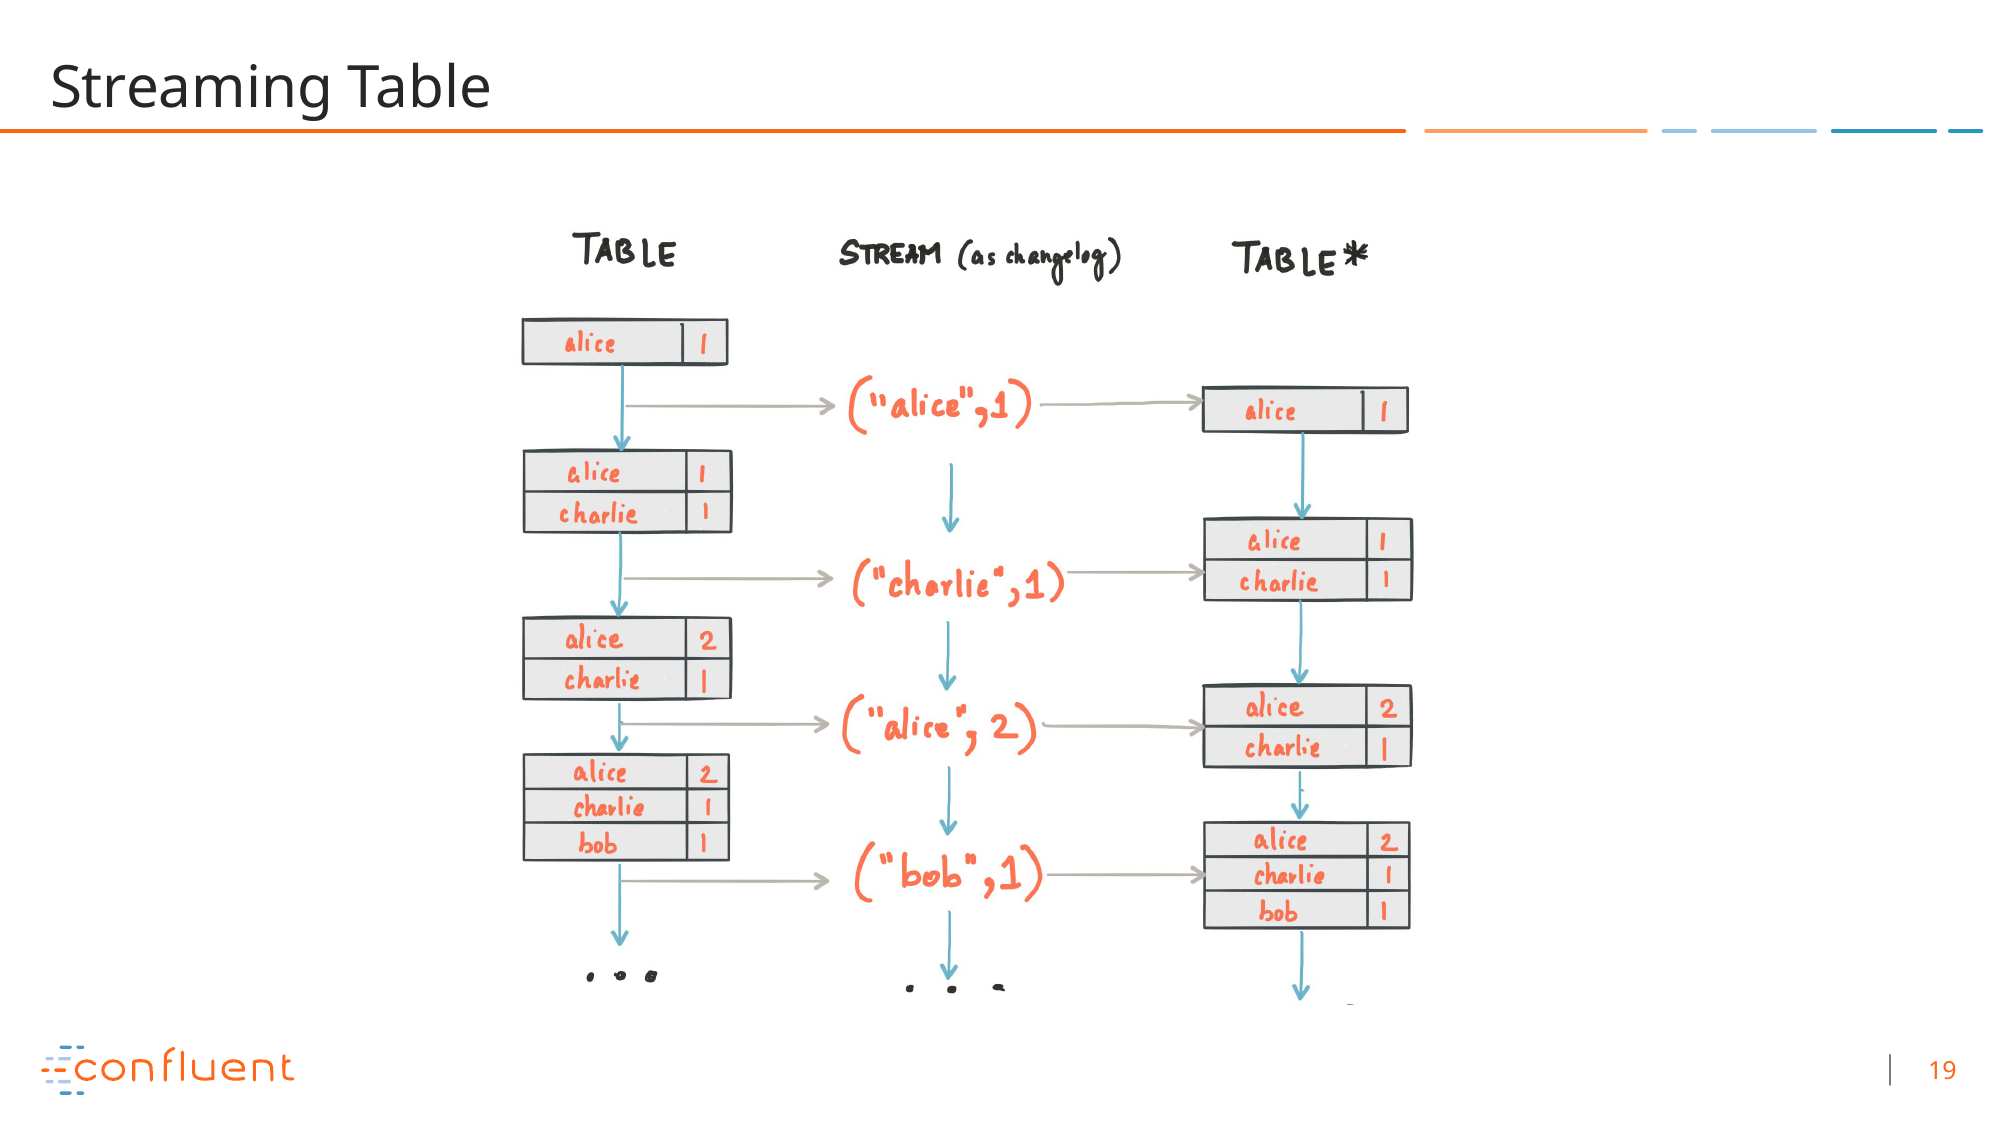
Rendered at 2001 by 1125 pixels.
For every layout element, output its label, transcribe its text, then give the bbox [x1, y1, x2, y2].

picture [501, 221, 1433, 1005]
title Streaming Table [50, 0, 1950, 128]
